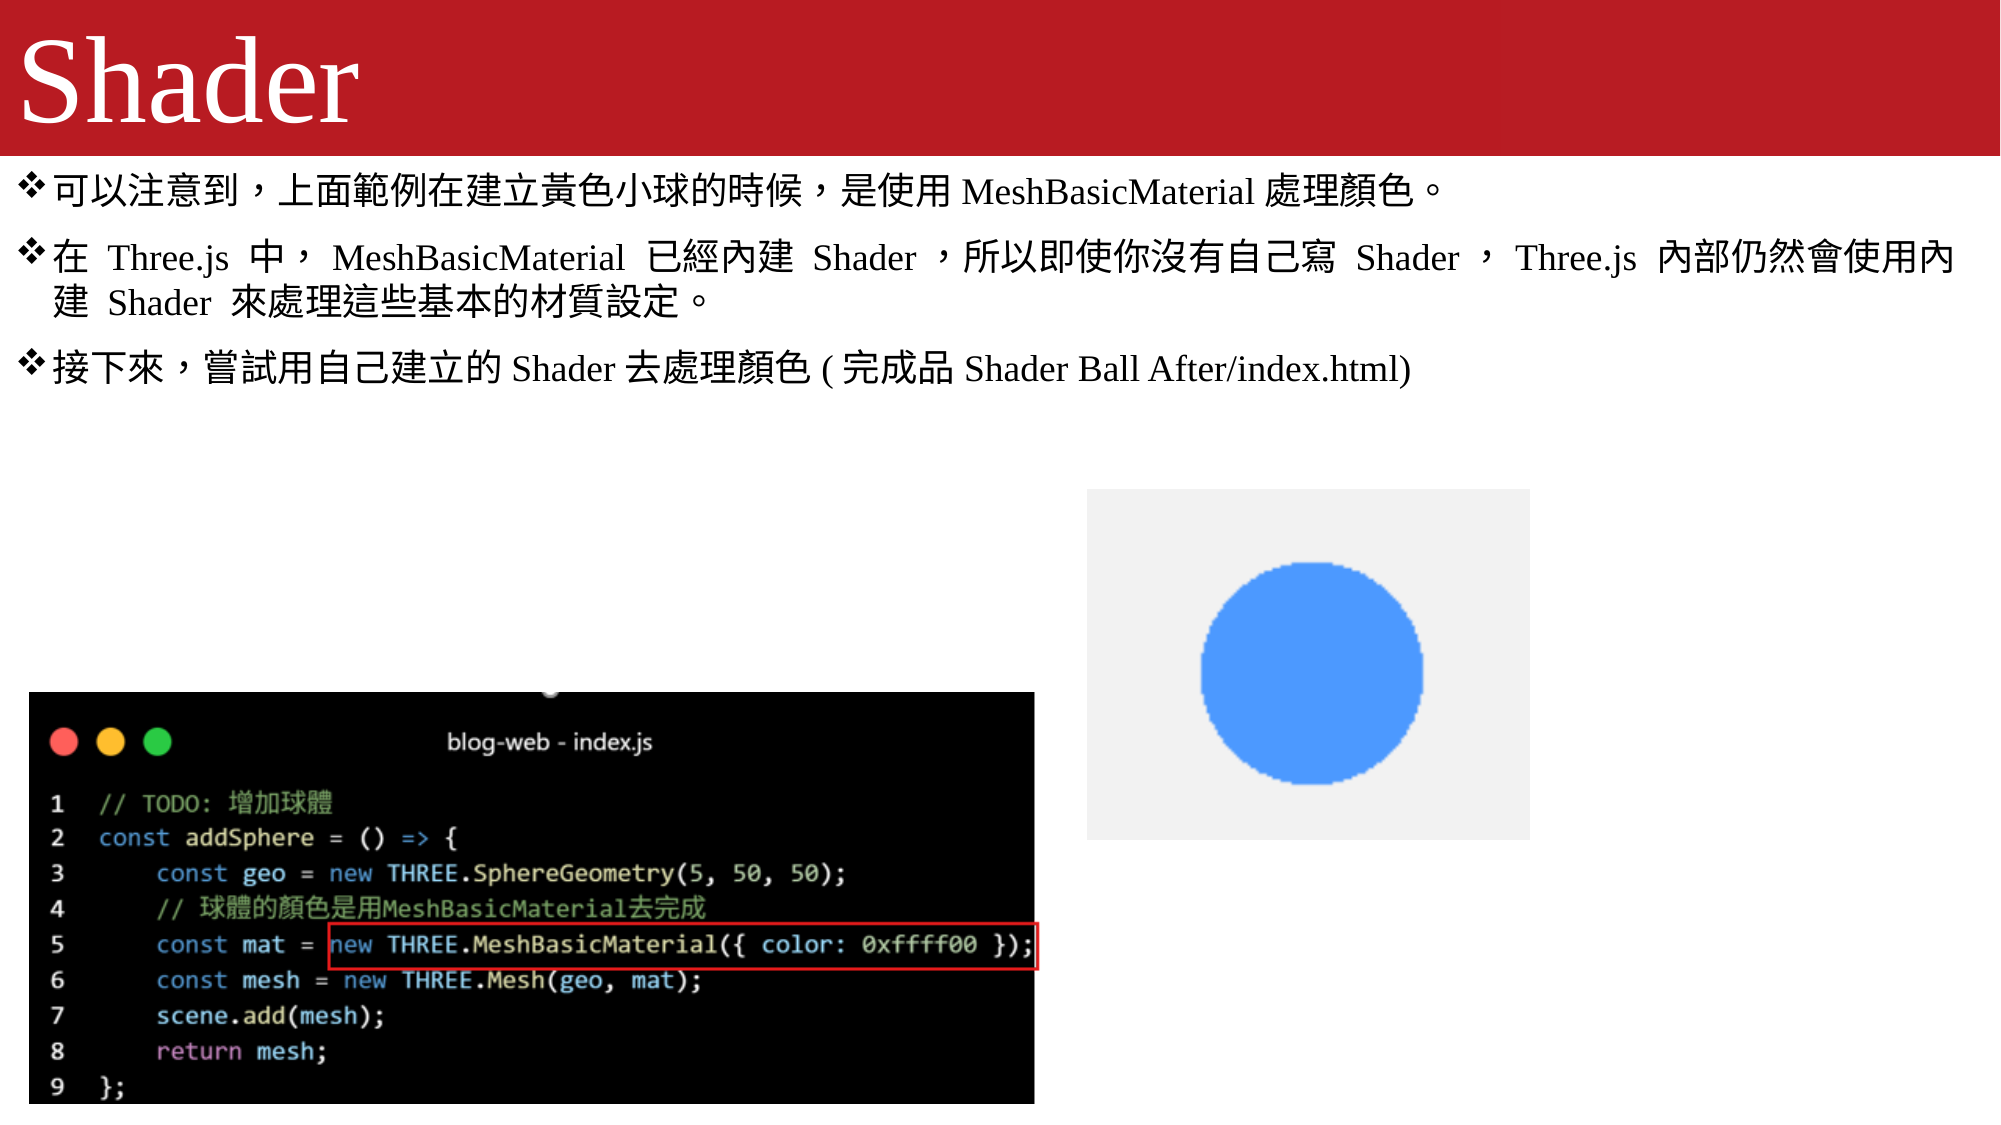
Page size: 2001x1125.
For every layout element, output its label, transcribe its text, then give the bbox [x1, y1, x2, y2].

list 可以注意到，上面範例在建立黃色小球的時候，是使用MeshBasicMaterial處理顏色。 在 Three.js 中，MeshBasicMaterial 已經內建 Shader，所以即使你沒有自己寫 Shader，Three.js 內部仍然會使用內建 Shader 來處理這些基本的材質設定。 接下來，嘗試用自己建立的Shader去處理顏色(完成品Shader Ball After/index.html) [0, 159, 1988, 987]
title Shader [1, 0, 1727, 156]
picture [29, 692, 1041, 1104]
picture [1087, 489, 1530, 840]
